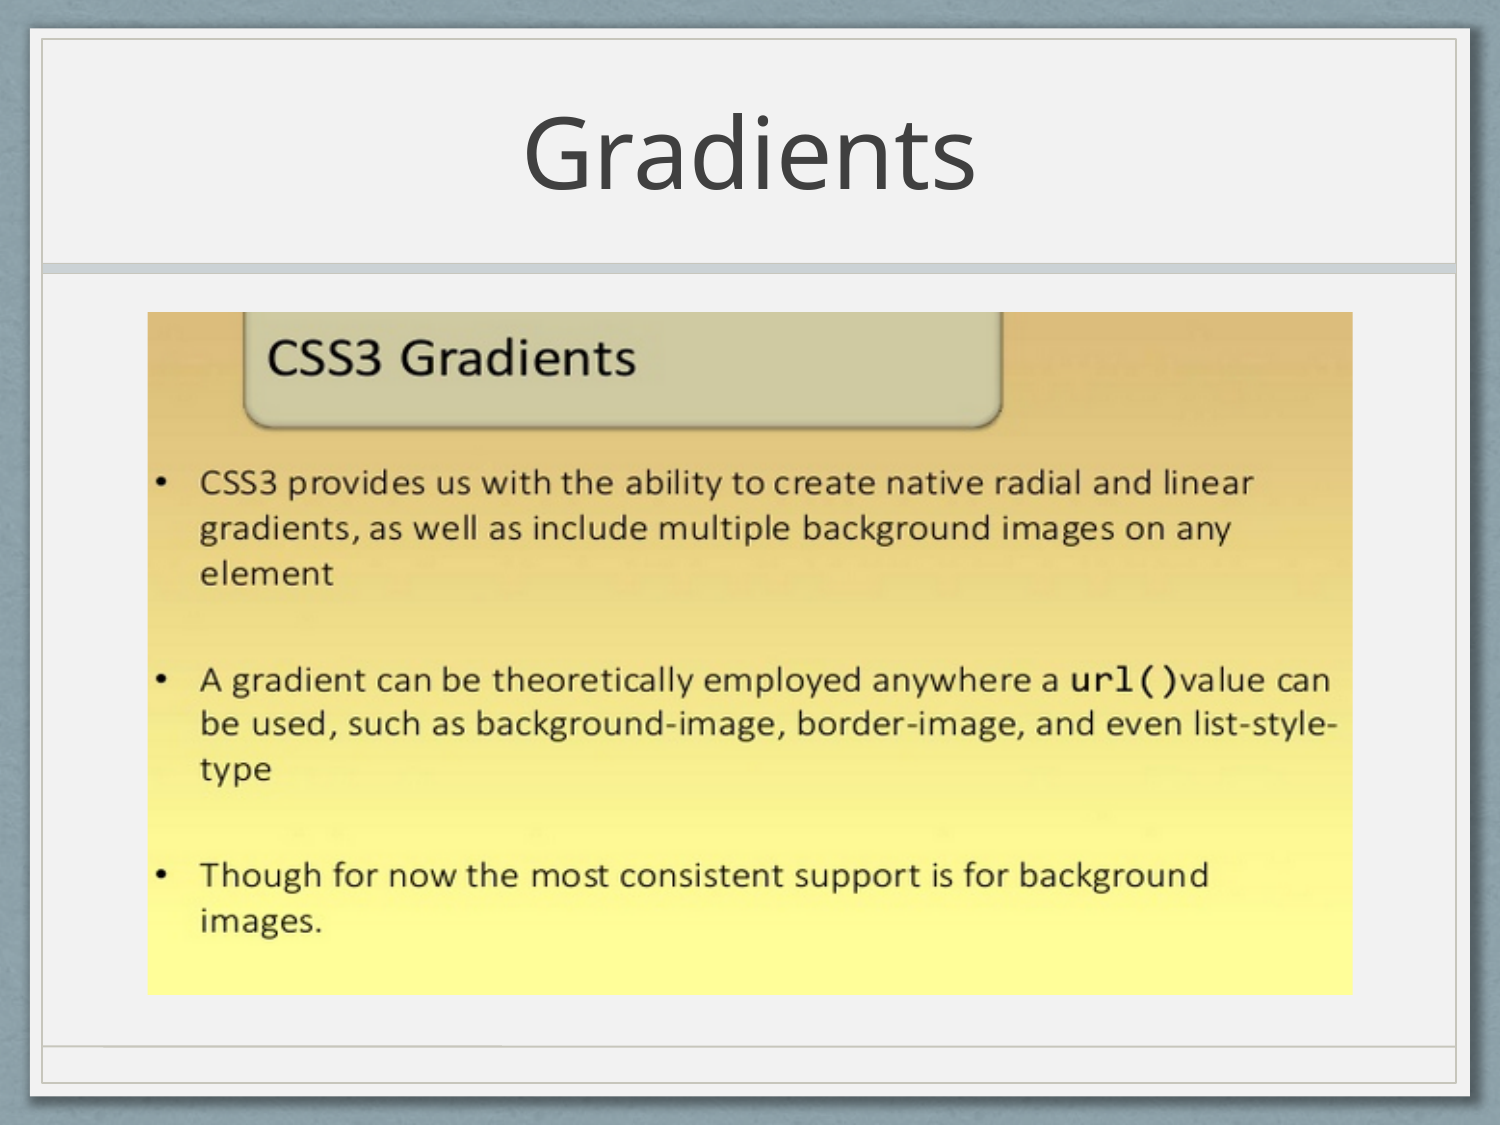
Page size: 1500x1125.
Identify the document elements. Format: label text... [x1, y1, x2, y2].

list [147, 311, 1354, 996]
title Gradients [147, 40, 1353, 260]
